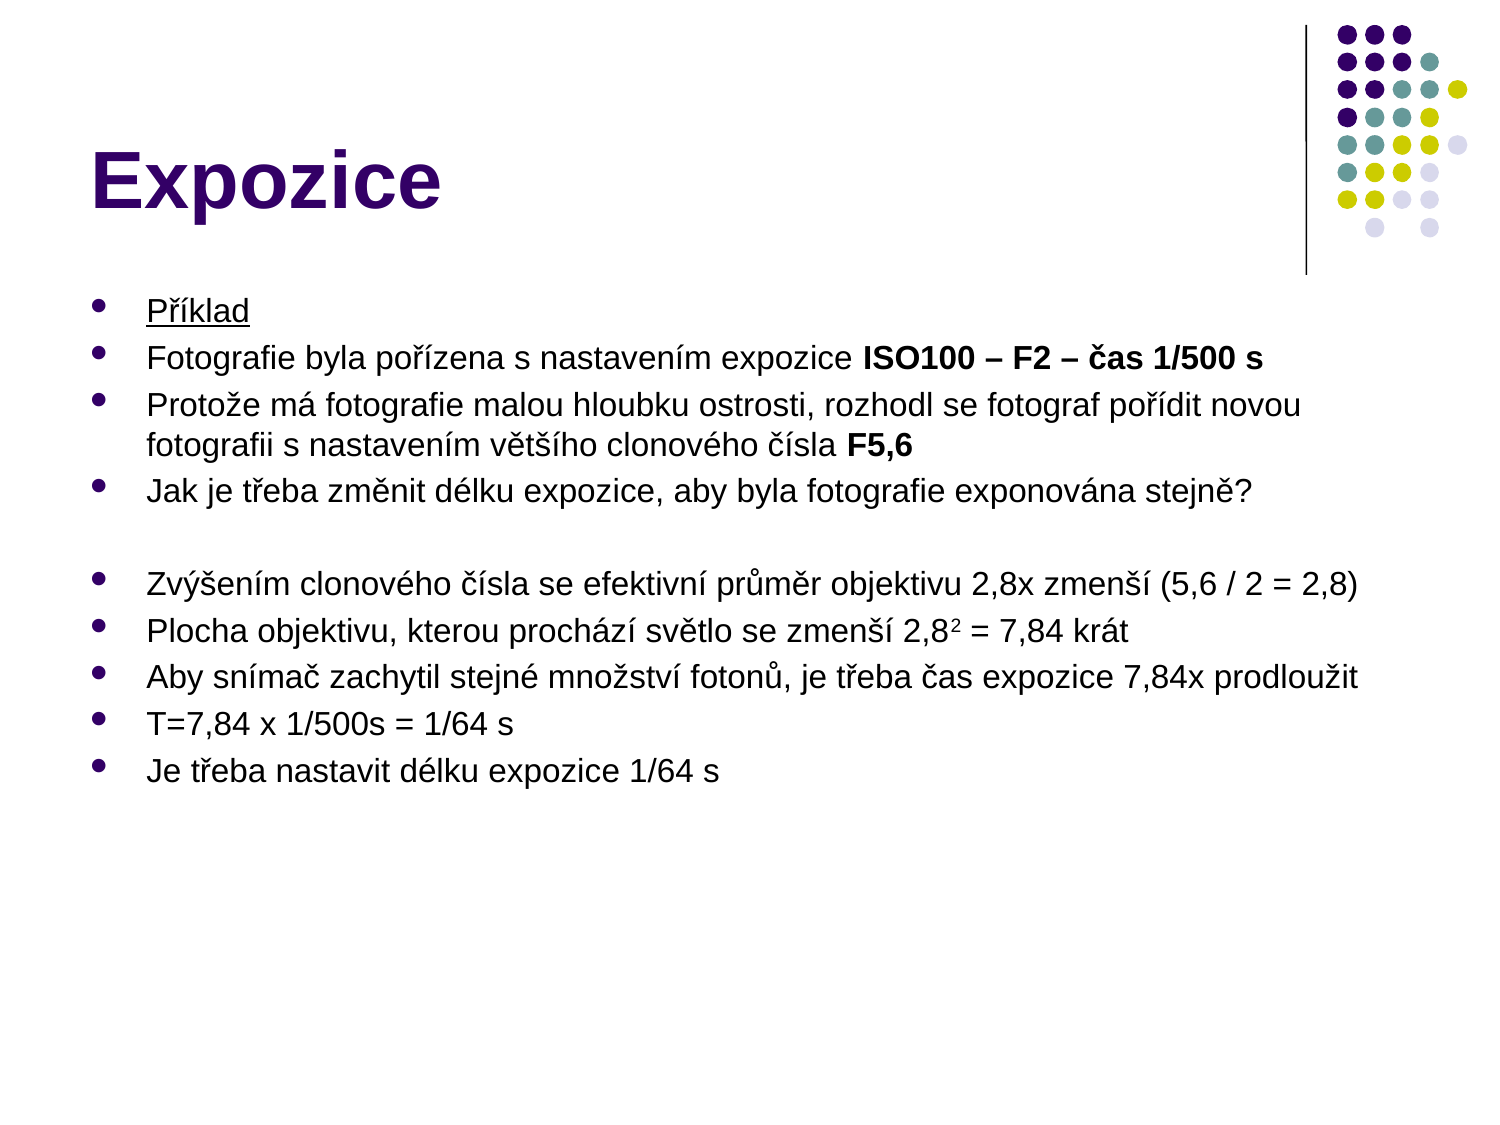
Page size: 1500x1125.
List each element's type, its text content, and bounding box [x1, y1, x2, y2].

title Expozice [74, 19, 1313, 233]
list Příklad Fotografie byla pořízena s nastavením expozice ISO100 – F2 – čas 1/500 s Protože má fotografie malou hloubku ostrosti, rozhodl se fotograf pořídit novou fotografii s nastavením většího clonového čísla F5,6 Jak je třeba změnit délku expozice, aby byla fotografie exponována stejně? Zvýšením clonového čísla se efektivní průměr objektivu 2,8x zmenší (5,6 / 2 = 2,8) Plocha objektivu, kterou prochází světlo se zmenší 2,82 = 7,84 krát Aby snímač zachytil stejné množství fotonů, je třeba čas expozice 7,84x prodloužit T=7,84 x 1/500s = 1/64 s Je třeba nastavit délku expozice 1/64 s [74, 281, 1426, 1006]
